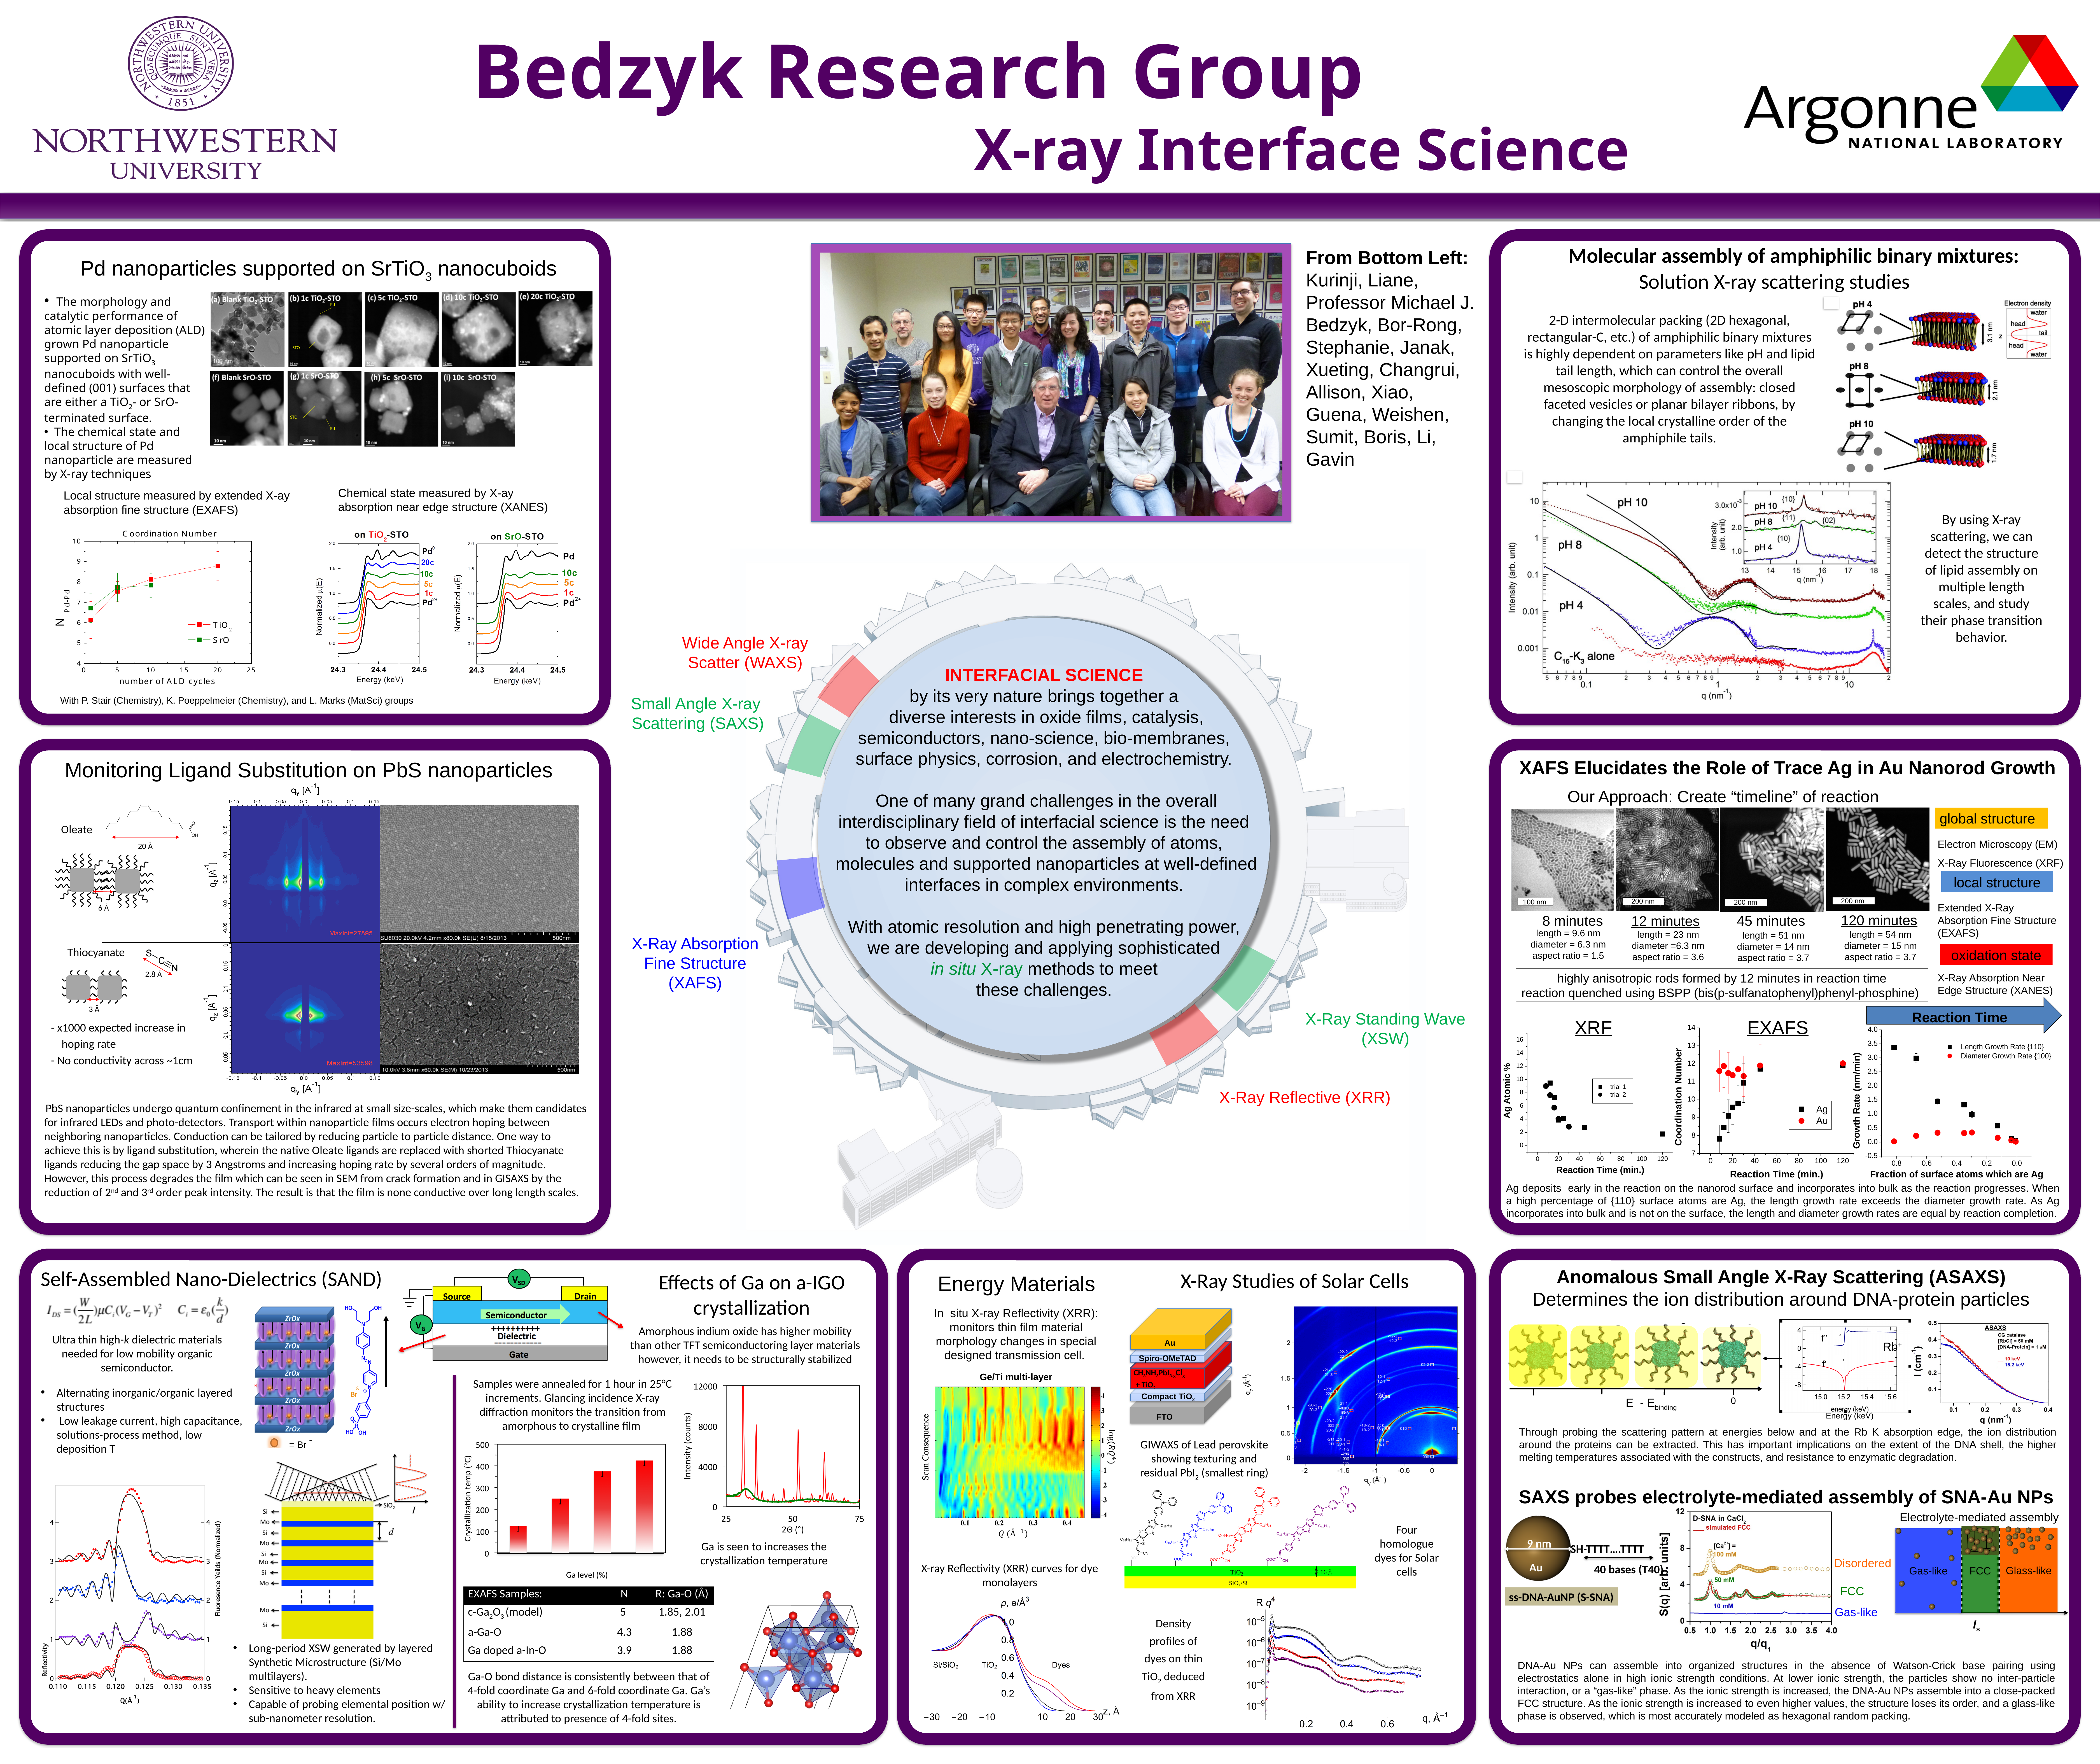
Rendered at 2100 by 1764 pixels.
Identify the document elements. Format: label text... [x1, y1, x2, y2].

text_box By using X-ray scattering, we can detect the structure of lipid assembly on multiple length scales, and study their phase transition behavior. [1915, 508, 2048, 667]
text_box Ga is seen to increases the crystallization temperature [690, 1537, 838, 1569]
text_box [1125, 1308, 1232, 1424]
text_box Energy Materials [934, 1268, 1100, 1298]
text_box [1490, 1022, 1660, 1188]
text_box Our Approach: Create “timeline” of reaction [1513, 784, 1934, 808]
table_cell 1.88 [650, 1643, 714, 1661]
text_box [94, 970, 127, 1004]
picture [2012, 1548, 2019, 1555]
picture [917, 1385, 1120, 1543]
picture [2034, 1535, 2041, 1542]
text_box 120 minutes [1837, 909, 1931, 926]
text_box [1661, 1011, 1865, 1193]
picture [676, 1380, 871, 1535]
picture [249, 1448, 429, 1642]
table_cell 4.3 [599, 1625, 650, 1643]
picture [2029, 1544, 2036, 1551]
picture [2045, 1544, 2052, 1550]
text_box Ultra thin high-k dielectric materials needed for low mobility organic semiconductor. [30, 1330, 244, 1376]
text_box E - Ebinding [1606, 1411, 1697, 1413]
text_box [1895, 1528, 2068, 1634]
text_box X-Ray Standing Wave (XSW) [1428, 1006, 1495, 1050]
text_box Four homologue dyes for Solar cells [1366, 1520, 1448, 1580]
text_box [202, 945, 579, 1098]
picture [1231, 1306, 1461, 1487]
picture [2048, 1534, 2054, 1540]
text_box Disordered [1840, 1553, 1894, 1572]
text_box Effects of Ga on a-IGO crystallization [632, 1266, 871, 1321]
picture [2006, 1527, 2032, 1547]
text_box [62, 970, 94, 1003]
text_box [202, 778, 579, 943]
text_box Monitoring Ligand Substitution on PbS nanoparticles [38, 754, 579, 784]
text_box Chemical state measured by X-ay absorption near edge structure (XANES) [334, 483, 576, 516]
text_box Self-Assembled Nano-Dielectrics (SAND) [37, 1263, 402, 1293]
picture [1929, 1603, 1935, 1610]
text_box 2-D intermolecular packing (2D hexagonal, rectangular-C, etc.) of amphiphilic binary mixtures is highly dependent on parameters like pH and lipid tail length, which can control the overall mesoscopic morphology of assembly: closed faceted vesicles or planar bilayer ribbons, by changing the local crystalline order of the amphiphile tails. [1518, 309, 1816, 447]
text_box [1911, 1320, 2053, 1425]
text_box X-Ray Studies of Solar Cells [1142, 1265, 1448, 1294]
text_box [1507, 469, 1904, 701]
table_header R: Ga-O (Å) [650, 1587, 714, 1605]
text_box With P. Stair (Chemistry), K. Poeppelmeier (Chemistry), and L. Marks (MatSci) groups [56, 692, 576, 708]
text_box Ag deposits early in the reaction on the nanorod surface and incorporates into bulk as the reaction progresses. When a high percentage of {110} surface atoms are Ag, the length growth rate exceeds the diameter growth rate. As Ag incorporates into bulk and is not on the surface, the length and diameter growth rates are equal by reaction completion. [1502, 1190, 2064, 1221]
text_box GIWAXS of Lead perovskite showing texturing and residual PbI2 (smallest ring) [1135, 1435, 1229, 1483]
picture [403, 1263, 612, 1369]
picture [1511, 809, 1614, 911]
text_box highly anisotropic rods formed by 12 minutes in reaction time reaction quenched using BSPP (bis(p-sulfanatophenyl)phenyl-phosphine) [1516, 968, 1928, 1002]
text_box X-Ray Absorption Fine Structure (XAFS) [586, 931, 727, 994]
picture [1719, 808, 1824, 912]
text_box Reaction Time [1866, 997, 2059, 1013]
text_box ss-DNA-AuNP (S-SNA) [1505, 1587, 1618, 1606]
text_box Ge/Ti multi-layer [922, 1369, 1110, 1384]
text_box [176, 1294, 229, 1325]
text_box Wide Angle X-ray Scatter (WAXS) [661, 630, 727, 674]
picture [1898, 1580, 1905, 1587]
table_cell c-Ga2O3 (model) [464, 1605, 599, 1625]
text_box PbS nanoparticles undergo quantum confinement in the infrared at small size-scales, which make them candidates for infrared LEDs and photo-detectors. Transport within nanoparticle films occurs electron hoping between neighboring nanoparticles. Conduction can be tailored by reducing particle to particle distance. One way to achieve this is by ligand substitution, wherein the native Oleate ligands are replaced with shorted Thiocyanate ligands reducing the gap space by 3 Angstroms and increasing hoping rate by several orders of magnitude. However, this process degrades the film which can be seen in SEM from crack formation and in GISAXS by the reduction of 2nd and 3rd order peak intensity. The result is that the film is none conductive over long length scales. [40, 1098, 593, 1207]
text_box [45, 1295, 164, 1326]
text_box 45 minutes [1733, 913, 1832, 927]
text_box Gas-like [1840, 1602, 1882, 1621]
text_box X-ray Reflectivity (XRR) curves for dye monolayers [917, 1558, 1103, 1591]
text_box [730, 549, 1426, 1245]
text_box Small Angle X-ray Scattering (SAXS) [589, 691, 727, 734]
text_box 20 Å [134, 844, 157, 853]
text_box length = 54 nm diameter = 15 nm aspect ratio = 3.7 [1815, 926, 1933, 964]
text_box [1509, 1388, 1762, 1408]
picture [1242, 1596, 1448, 1730]
text_box Local structure measured by extended X-ay absorption fine structure (EXAFS) [59, 486, 321, 518]
picture [1818, 297, 2052, 479]
text_box Electrolyte-mediated assembly [1895, 1508, 2063, 1526]
picture [295, 524, 599, 692]
picture [32, 16, 337, 179]
picture [729, 1590, 865, 1709]
text_box Amorphous indium oxide has higher mobility than other TFT semiconductoring layer materials however, it needs to be structurally stabilized [623, 1321, 867, 1368]
text_box length = 9.6 nm diameter = 6.3 nm aspect ratio = 1.5 [1506, 925, 1627, 963]
text_box Ga-O bond distance is consistently between that of 4-fold coordinate Ga and 6-fold coordinate Ga. Ga’s ability to increase crystallization temperature is attributed to presence of 4-fold sites. [461, 1667, 716, 1727]
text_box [77, 831, 132, 930]
picture [1947, 1529, 1953, 1536]
picture [1951, 1580, 1957, 1586]
picture [1914, 1553, 1920, 1559]
text_box From Bottom Left: Kurinji, Liane, Professor Michael J. Bedzyk, Bor-Rong, Stephanie, Janak, Xueting, Changrui, Allison, Xiao, Guena, Weishen, Sumit, Boris, Li, Gavin [1302, 243, 1482, 494]
picture [2019, 1542, 2026, 1548]
picture [1744, 35, 2079, 148]
text_box In situ X-ray Reflectivity (XRR): monitors thin film material morphology changes in special designed transmission cell. [922, 1303, 1110, 1364]
text_box Anomalous Small Angle X-Ray Scattering (ASAXS) Determines the ion distribution around DNA-protein particles [1508, 1263, 2055, 1312]
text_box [1961, 1525, 1999, 1555]
picture [2039, 1527, 2045, 1533]
text_box Samples were annealed for 1 hour in 25°C increments. Glancing incidence X-ray diffraction monitors the transition from amorphous to crystalline film [468, 1374, 677, 1434]
text_box Through probing the scattering pattern at energies below and at the Rb K absorption edge, the ion distribution around the proteins can be extracted. This has important implications on the extent of the DNA shell, the higher melting temperatures associated with the constructs, and resistance to enzymatic degradation. [1515, 1423, 2061, 1465]
picture [1826, 808, 1929, 911]
picture [94, 800, 203, 842]
text_box length = 51 nm diameter = 14 nm aspect ratio = 3.7 [1708, 927, 1839, 965]
picture [1895, 1528, 1902, 1534]
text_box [143, 958, 172, 975]
text_box FCC [1840, 1581, 1869, 1600]
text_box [811, 243, 1291, 522]
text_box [1840, 1013, 2067, 1193]
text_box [206, 288, 593, 447]
table_cell 1.85, 2.01 [650, 1605, 714, 1625]
table_header N [599, 1587, 650, 1605]
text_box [459, 1437, 669, 1582]
text_box Density profiles of dyes on thin TiO2 deduced from XRR [1137, 1610, 1210, 1704]
text_box XAFS Elucidates the Role of Trace Ag in Au Nanorod Growth [1515, 753, 2061, 780]
text_box Alternating inorganic/organic layered structures Low leakage current, high capacitance, solutions-process method, low deposition T [37, 1383, 253, 1457]
table_cell 5 [599, 1605, 650, 1625]
text_box Bedzyk Research Group X-ray Interface Science [468, 21, 1634, 184]
picture [1616, 808, 1719, 911]
text_box Molecular assembly of amphiphilic binary mixtures: Solution X-ray scattering studies [1506, 235, 2068, 295]
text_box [398, 1335, 446, 1351]
picture [34, 1480, 226, 1705]
text_box XRF [1571, 1013, 1657, 1022]
text_box Pd nanoparticles supported on SrTiO3 nanocuboids [48, 253, 589, 286]
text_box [598, 1312, 624, 1328]
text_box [1504, 1514, 1708, 1584]
table_cell 1.88 [650, 1625, 714, 1643]
picture [145, 946, 181, 974]
picture [2027, 1536, 2033, 1543]
text_box 2.8 Å [141, 967, 166, 981]
text_box global structure [1935, 808, 2048, 829]
picture [923, 1597, 1120, 1722]
text_box 8 minutes [1515, 913, 1627, 925]
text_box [255, 1303, 386, 1448]
text_box SAXS probes electrolyte-mediated assembly of SNA-Au NPs [1513, 1483, 2060, 1509]
table_cell a-Ga-O [464, 1625, 599, 1643]
text_box Electron Microscopy (EM) X-Ray Fluorescence (XRF) Extended X-Ray Absorption Fine Structure (EXAFS) X-Ray Absorption Near Edge Structure (XANES) [1933, 835, 2068, 998]
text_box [1779, 1319, 1911, 1423]
text_box Oleate [57, 820, 93, 838]
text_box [1119, 1485, 1357, 1591]
picture [1948, 1555, 1955, 1562]
table_cell Ga doped a-In-O [464, 1643, 599, 1661]
text_box length = 23 nm diameter =6.3 nm aspect ratio = 3.6 [1606, 926, 1730, 964]
table_header EXAFS Samples: [464, 1587, 599, 1605]
picture [1761, 1324, 1765, 1388]
text_box DNA-Au NPs can assemble into organized structures in the absence of Watson-Crick base pairing using electrostatics alone in high ionic strength conditions. At lower ionic strength, the particles show no inter-particle interaction, or a “gas-like” phase. As the ionic strength is increased, the DNA-Au NPs assemble into a close-packed FCC structure. As the ionic strength is increased to even higher values, the structure loses its order, and a glass-like phase is observed, which is most accurately modeled as hexagonal random packing. [1513, 1656, 2060, 1724]
text_box 3 Å [85, 1005, 104, 1016]
text_box The morphology and catalytic performance of atomic layer deposition (ALD) grown Pd nanoparticle supported on SrTiO3 nanocuboids with well-defined (001) surfaces that are either a TiO2- or SrO- terminated surface. The chemical state and local structure of Pd nanoparticle are measured by X-ray techniques [40, 290, 210, 483]
picture [2005, 1526, 2012, 1533]
text_box - x1000 expected increase in hoping rate - No conductivity across ~1cm [47, 1018, 201, 1063]
table_cell 3.9 [599, 1643, 650, 1661]
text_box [1506, 1323, 1761, 1390]
text_box Long-period XSW generated by layered Synthetic Microstructure (Si/Mo multilayers). Sensitive to heavy elements Capable of probing elemental position w/ sub-nanometer resolution. [229, 1638, 452, 1727]
picture [1658, 1508, 1838, 1652]
text_box 12 minutes [1627, 913, 1732, 927]
text_box Thiocyanate [63, 942, 129, 961]
picture [40, 521, 286, 692]
